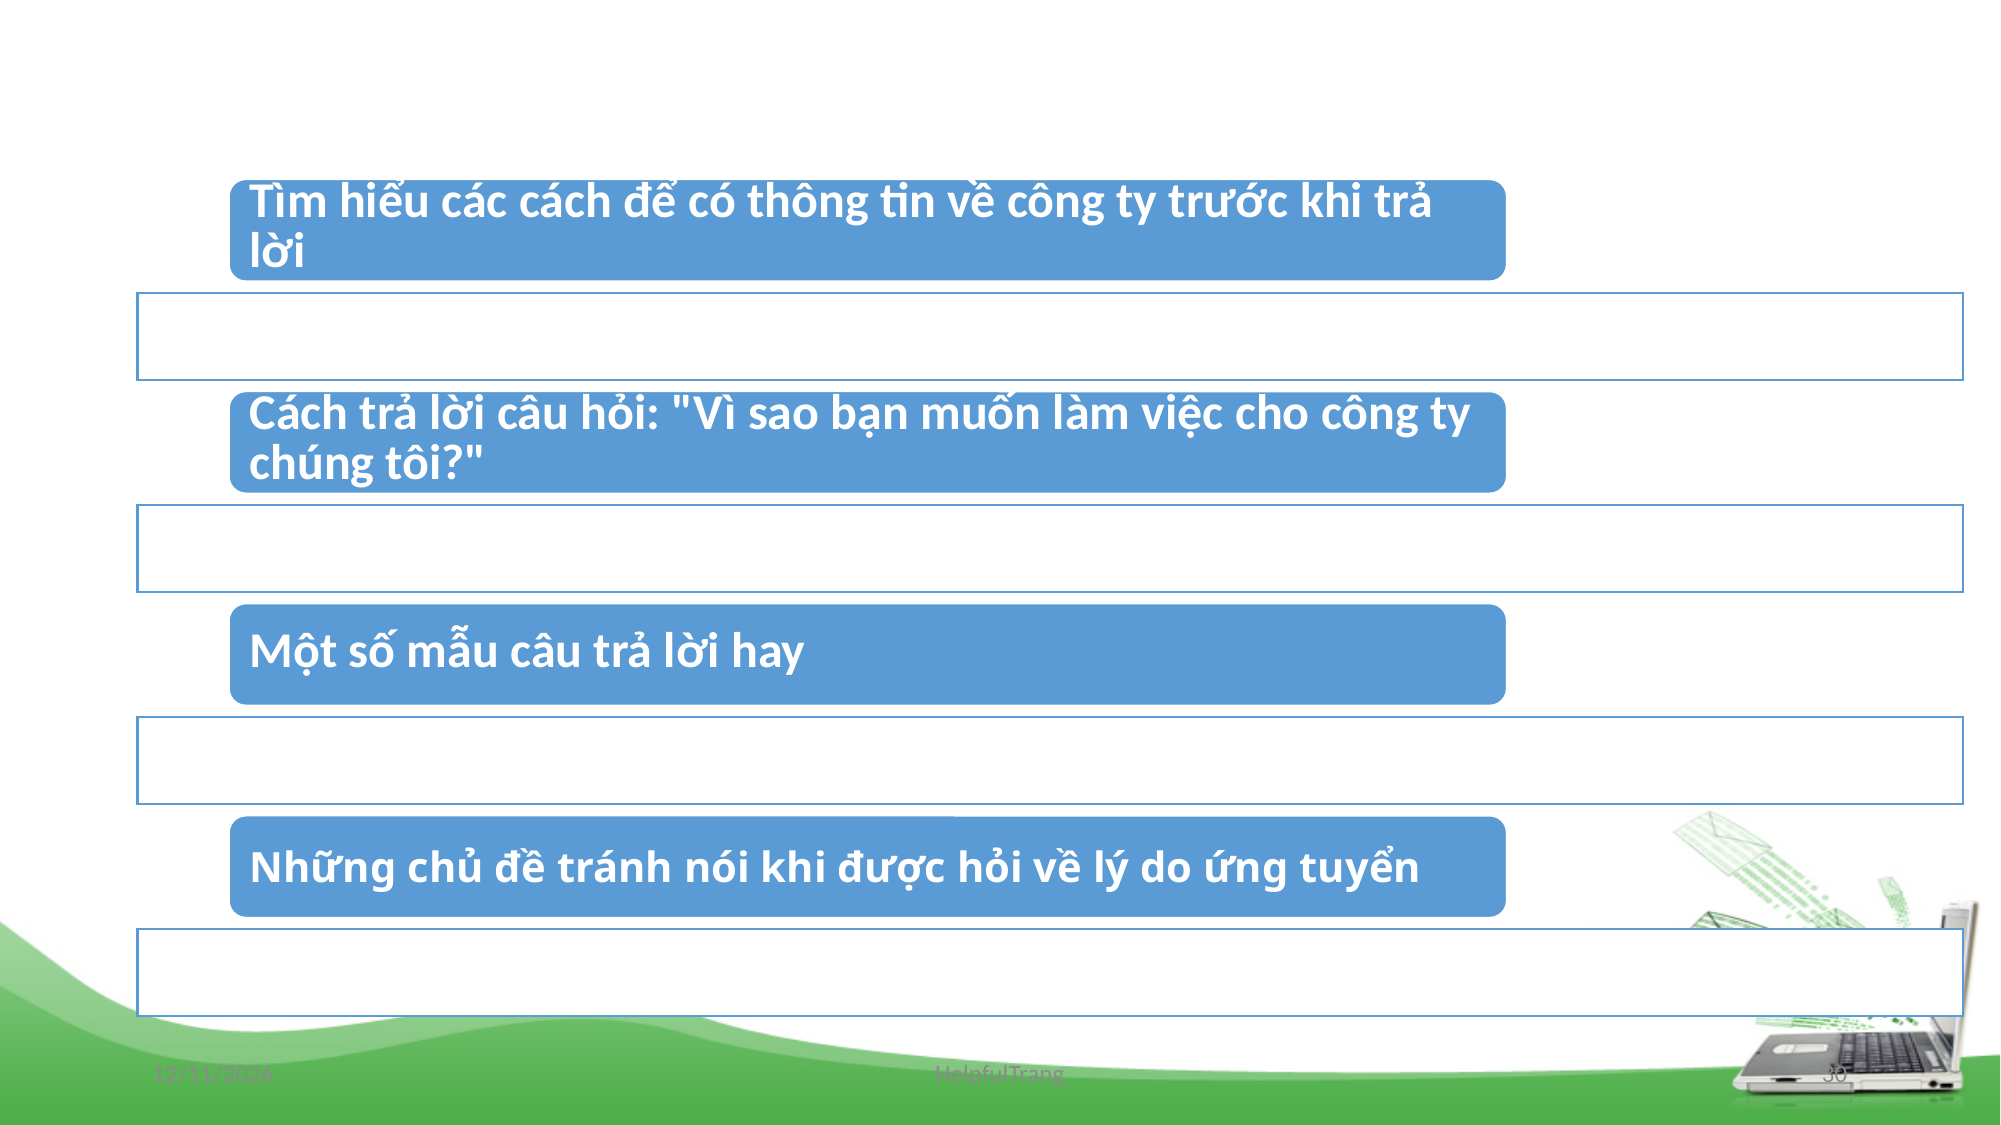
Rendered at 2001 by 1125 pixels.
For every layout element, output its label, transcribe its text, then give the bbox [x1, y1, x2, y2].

picture [0, 0, 2001, 1125]
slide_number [137, 1042, 588, 1103]
footer HelpfulTrang [662, 1042, 1338, 1103]
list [137, 167, 1964, 1017]
slide_number 30 [1412, 1042, 1863, 1103]
